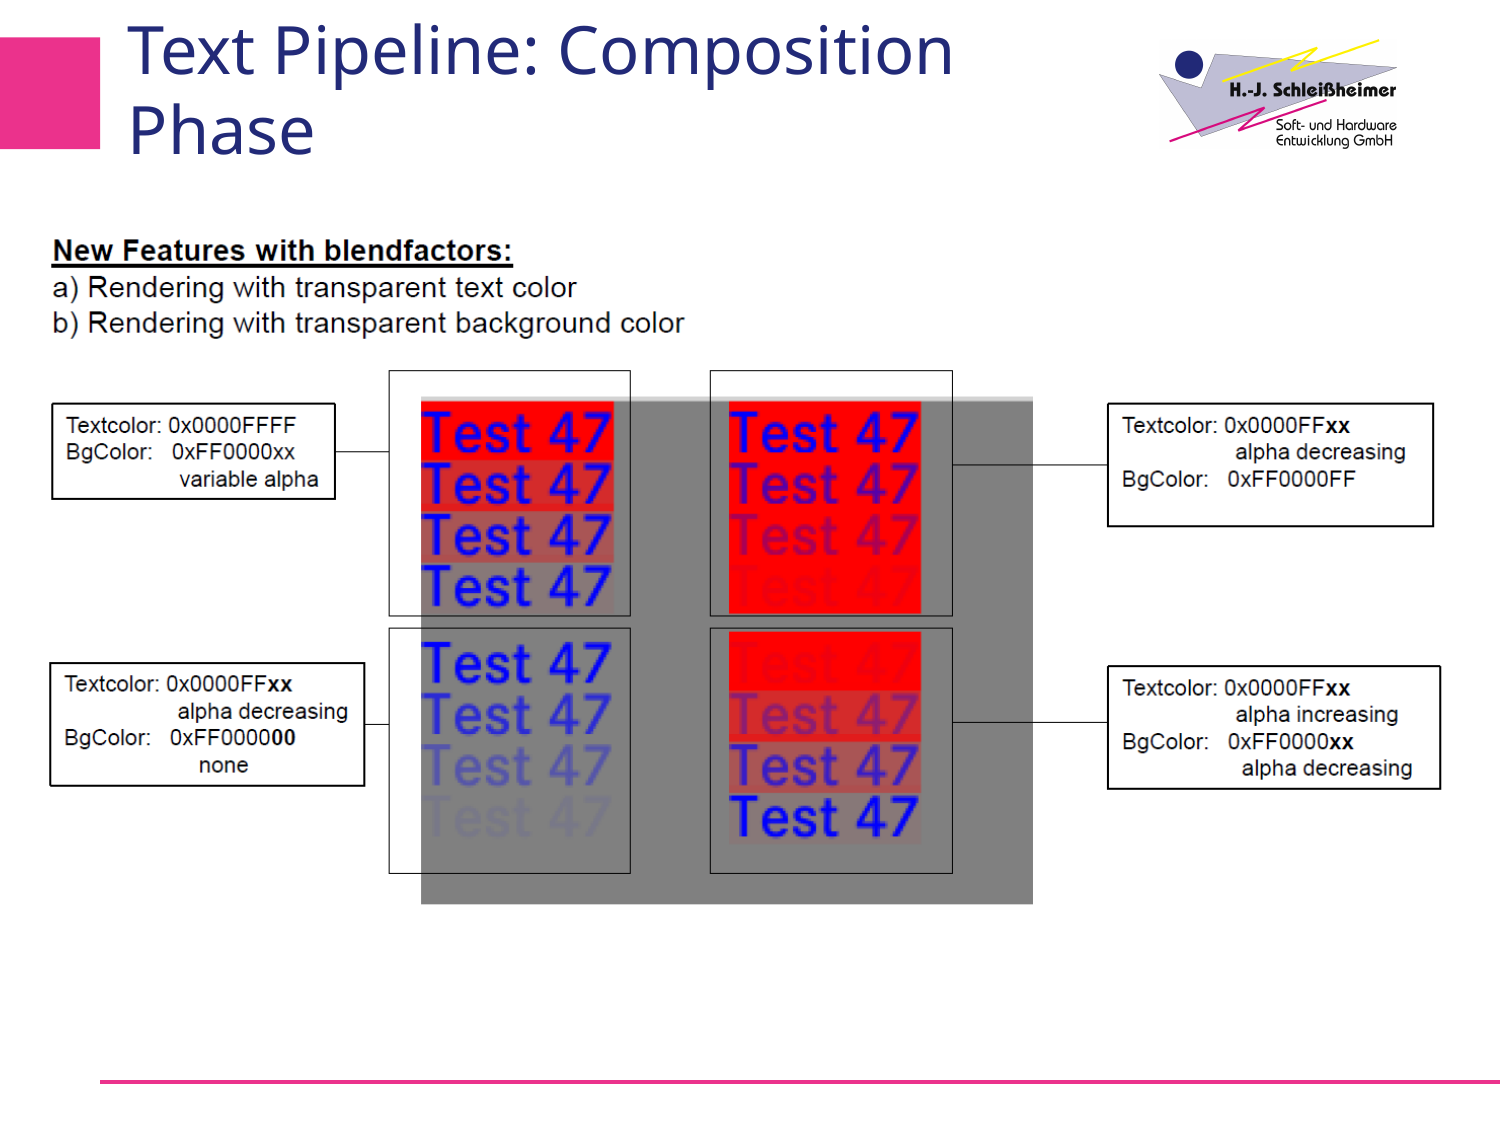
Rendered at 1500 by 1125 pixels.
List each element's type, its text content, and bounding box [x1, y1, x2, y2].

picture [1159, 39, 1397, 149]
picture [29, 207, 1497, 953]
title Text Pipeline: Composition Phase [127, 23, 1158, 152]
